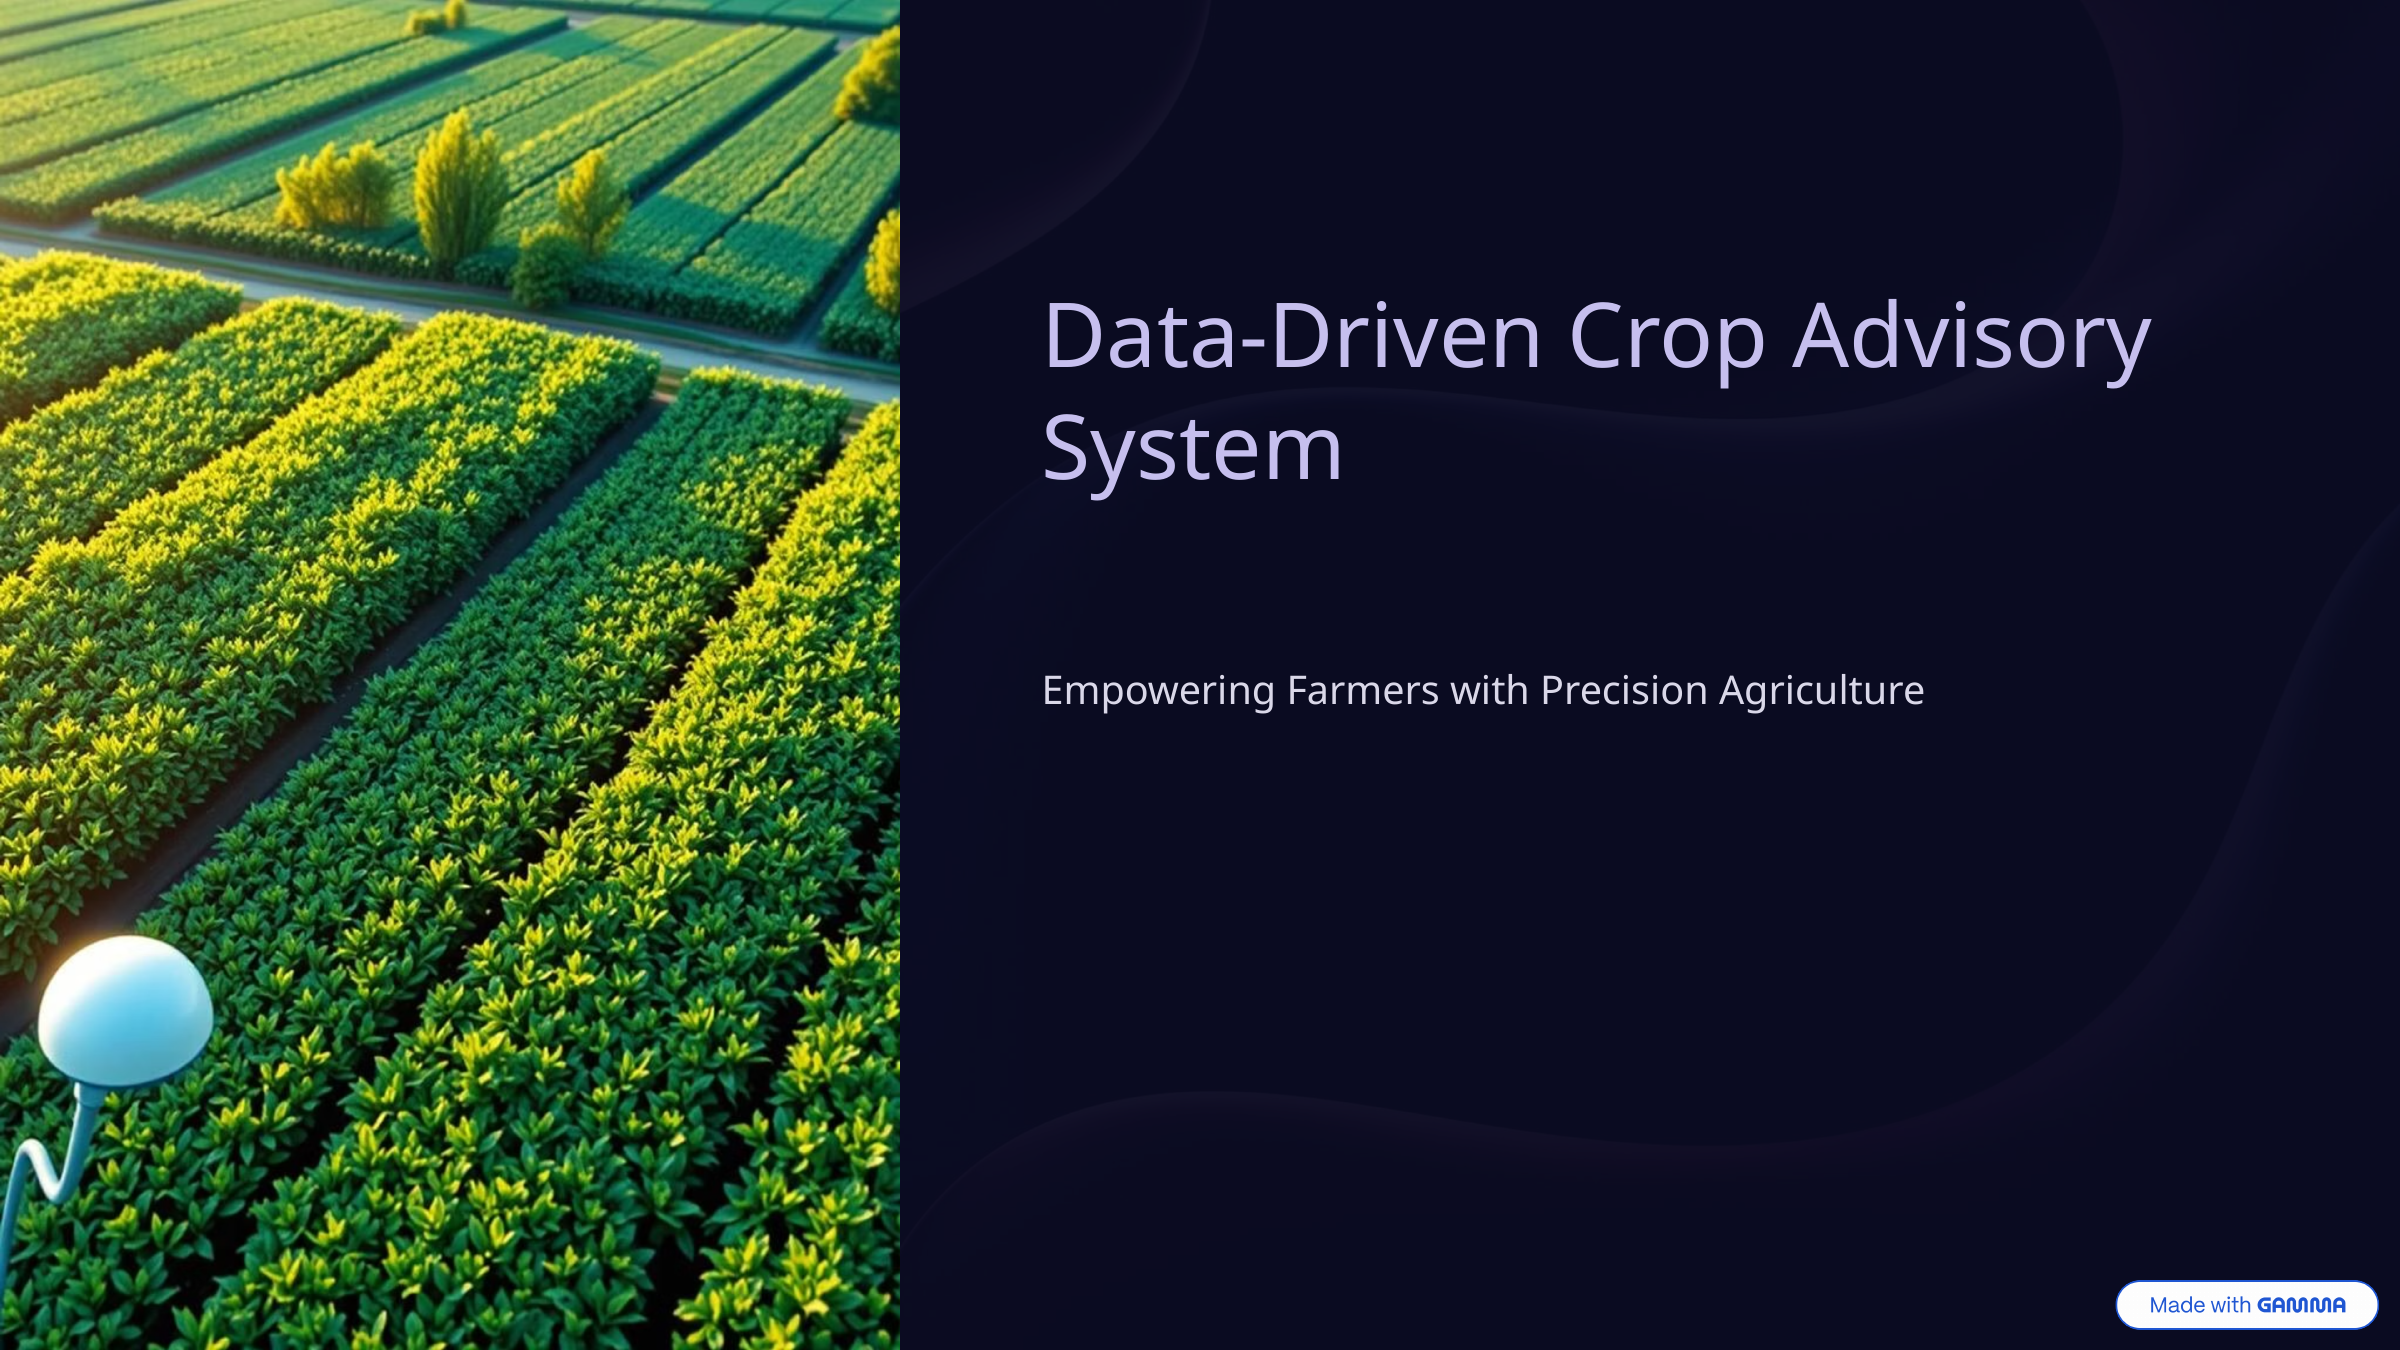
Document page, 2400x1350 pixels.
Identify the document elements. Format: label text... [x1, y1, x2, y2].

text_box Empowering Farmers with Precision Agriculture [1041, 647, 2259, 1242]
picture [2106, 1271, 2389, 1339]
picture [0, 0, 900, 1350]
text_box Data-Driven Crop Advisory System [1041, 272, 2259, 567]
